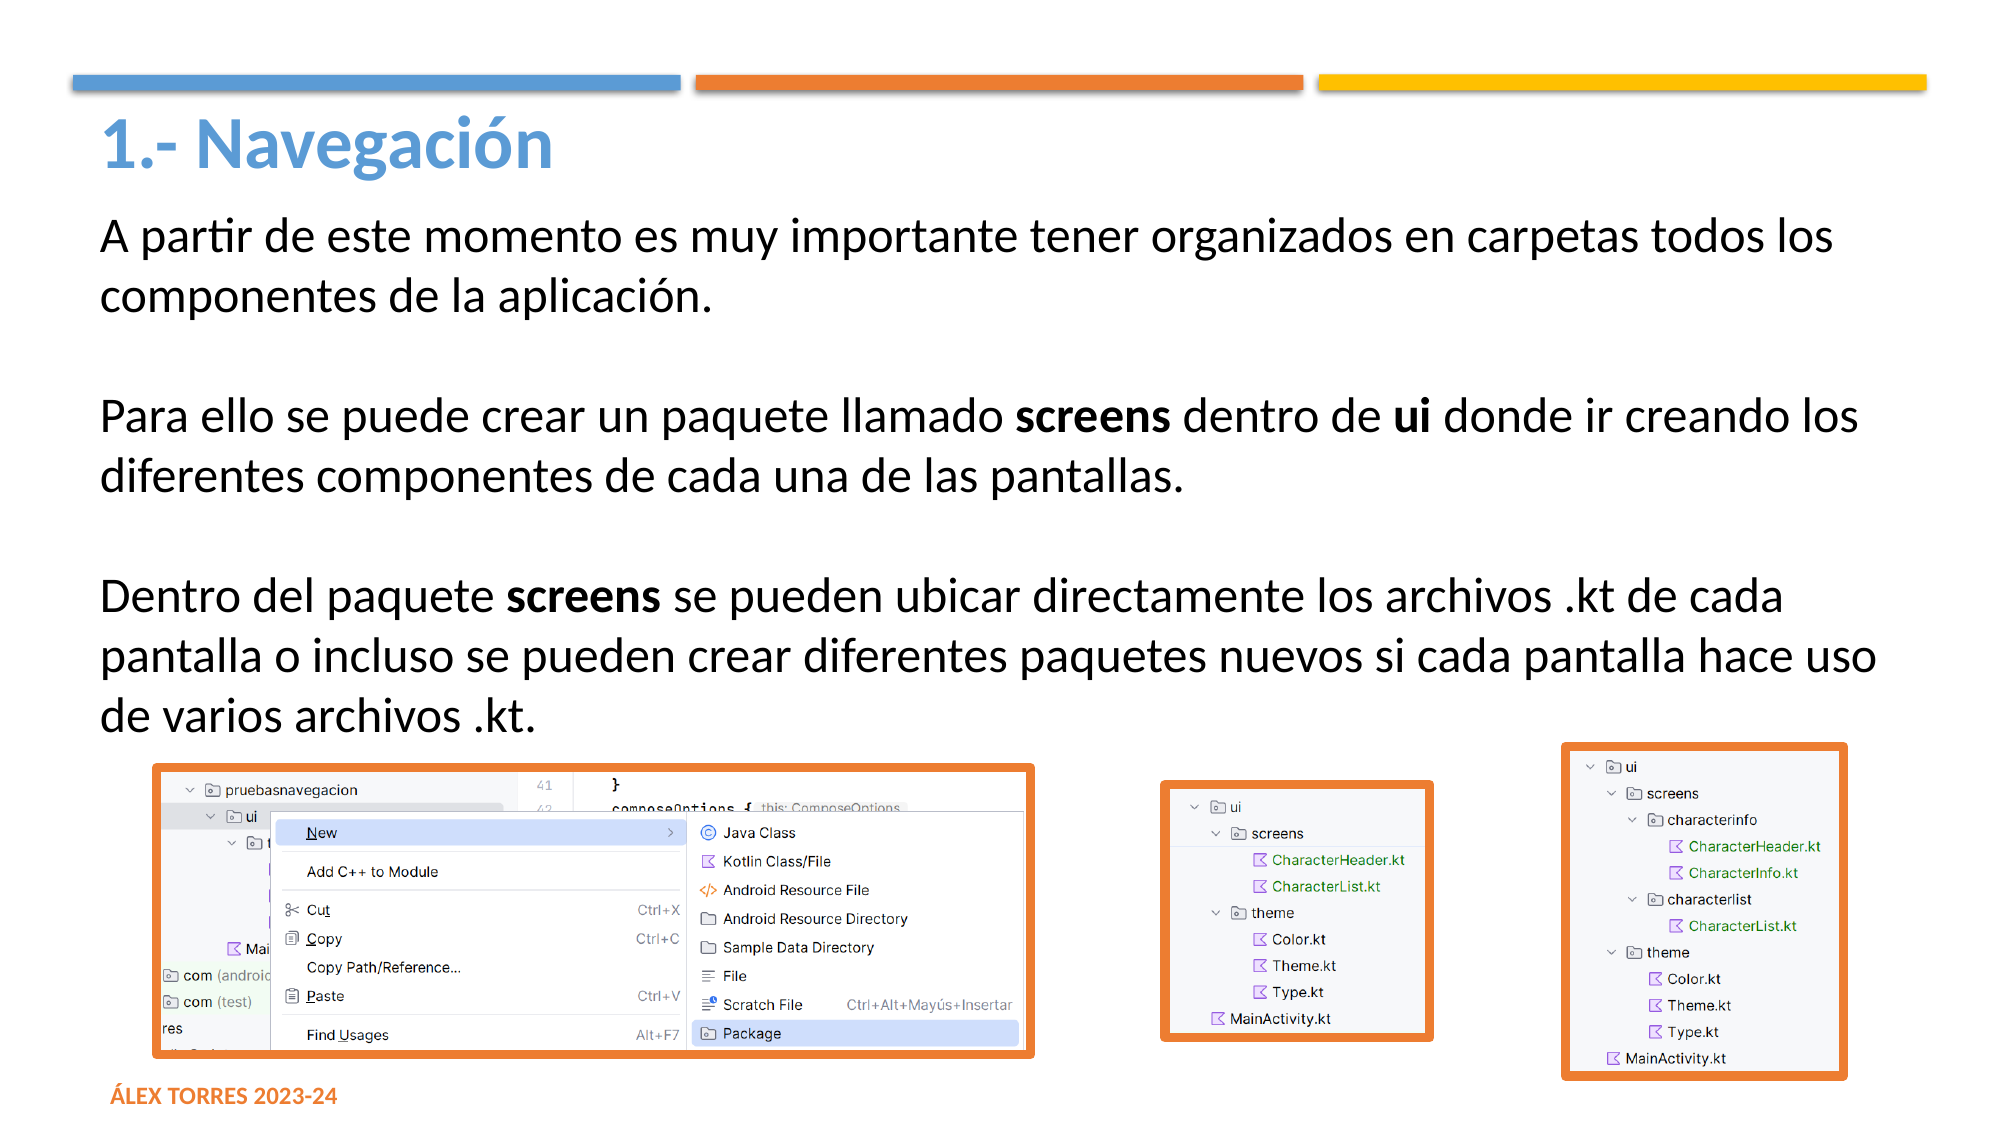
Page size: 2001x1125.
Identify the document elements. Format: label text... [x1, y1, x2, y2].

picture [1169, 788, 1426, 1034]
text_box 1.- Navegación [85, 78, 1915, 187]
picture [160, 771, 1027, 1051]
text_box A partir de este momento es muy importante tener organizados en carpetas todos los componentes de la aplicación. Para ello se puede crear un paquete llamado screens dentro de ui donde ir creando los diferentes componentes de cada una de las pantallas. Dentro del paquete screens se pueden ubicar directamente los archivos .kt de cada pantalla o incluso se pueden crear diferentes paquetes nuevos si cada pantalla hace uso de varios archivos .kt. [85, 187, 1915, 1072]
picture [1569, 750, 1840, 1072]
